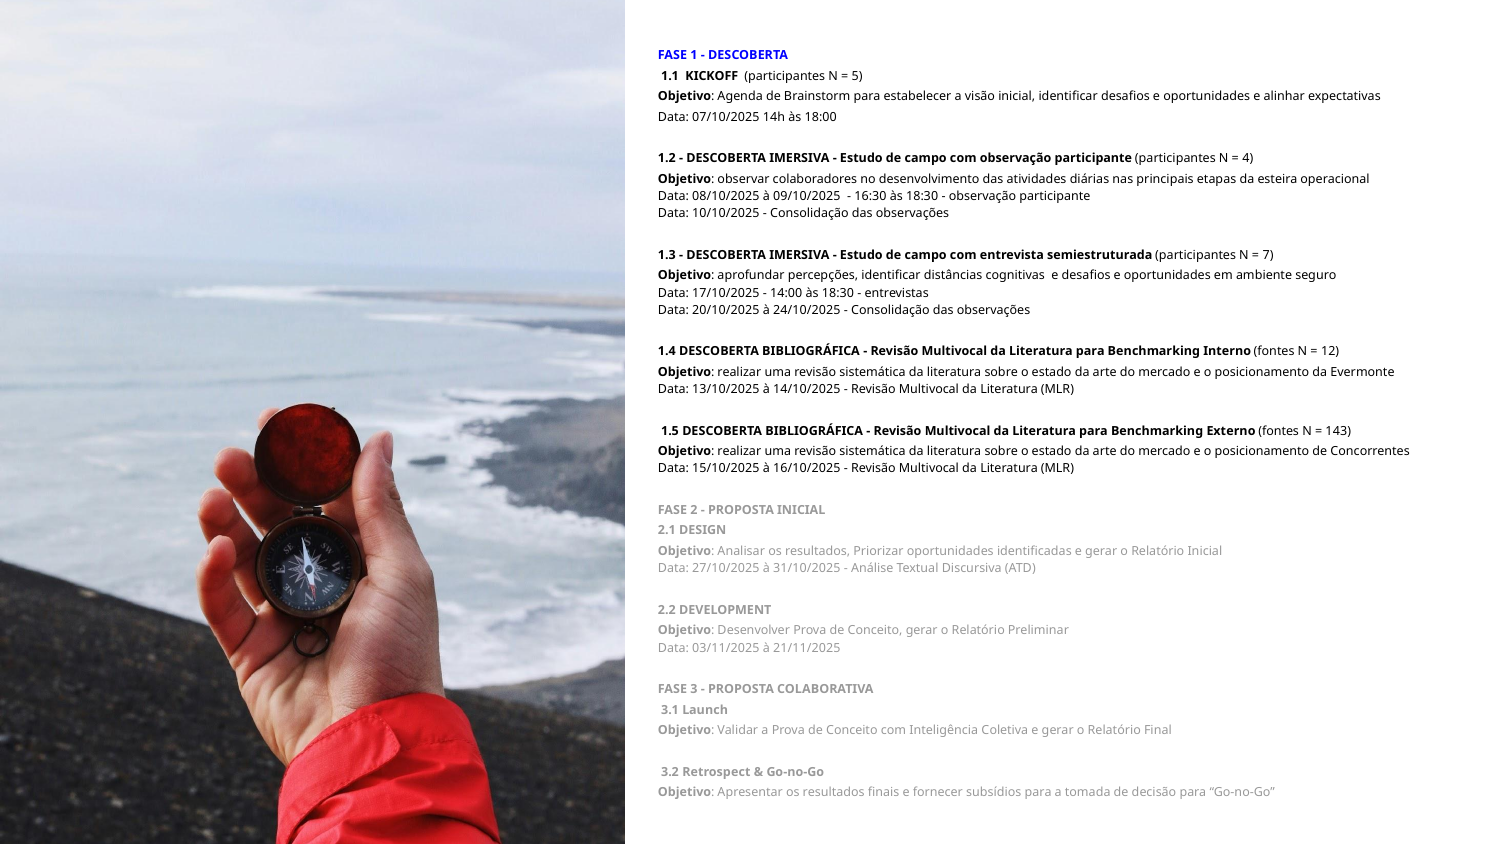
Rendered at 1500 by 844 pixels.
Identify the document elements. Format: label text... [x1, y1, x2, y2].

picture [0, 0, 626, 844]
text_box FASE 1 - DESCOBERTA 1.1 KICKOFF (participantes N = 5) Objetivo: Agenda de Brainstorm para estabelecer a visão inicial, identificar desafios e oportunidades e alinhar expectativas Data: 07/10/2025 14h às 18:00 1.2 - DESCOBERTA IMERSIVA - Estudo de campo com observação participante (participantes N = 4) Objetivo: observar colaboradores no desenvolvimento das atividades diárias nas principais etapas da esteira operacional Data: 08/10/2025 à 09/10/2025 - 16:30 às 18:30 - observação participante Data: 10/10/2025 - Consolidação das observações 1.3 - DESCOBERTA IMERSIVA - Estudo de campo com entrevista semiestruturada (participantes N = 7) Objetivo: aprofundar percepções, identificar distâncias cognitivas e desafios e oportunidades em ambiente seguro Data: 17/10/2025 - 14:00 às 18:30 - entrevistas Data: 20/10/2025 à 24/10/2025 - Consolidação das observações 1.4 DESCOBERTA BIBLIOGRÁFICA - Revisão Multivocal da Literatura para Benchmarking Interno (fontes N = 12) Objetivo: realizar uma revisão sistemática da literatura sobre o estado da arte do mercado e o posicionamento da Evermonte Data: 13/10/2025 à 14/10/2025 - Revisão Multivocal da Literatura (MLR) 1.5 DESCOBERTA BIBLIOGRÁFICA - Revisão Multivocal da Literatura para Benchmarking Externo (fontes N = 143) Objetivo: realizar uma revisão sistemática da literatura sobre o estado da arte do mercado e o posicionamento de Concorrentes Data: 15/10/2025 à 16/10/2025 - Revisão Multivocal da Literatura (MLR) FASE 2 - PROPOSTA INICIAL 2.1 DESIGN Objetivo: Analisar os resultados, Priorizar oportunidades identificadas e gerar o Relatório Inicial Data: 27/10/2025 à 31/10/2025 - Análise Textual Discursiva (ATD) 2.2 DEVELOPMENT Objetivo: Desenvolver Prova de Conceito, gerar o Relatório Preliminar Data: 03/11/2025 à 21/11/2025 FASE 3 - PROPOSTA COLABORATIVA 3.1 Launch Objetivo: Validar a Prova de Conceito com Inteligência Coletiva e gerar o Relatório Final 3.2 Retrospect & Go-no-Go Objetivo: Apresentar os resultados finais e fornecer subsídios para a tomada de decisão para “Go-no-Go” [642, 26, 1474, 815]
